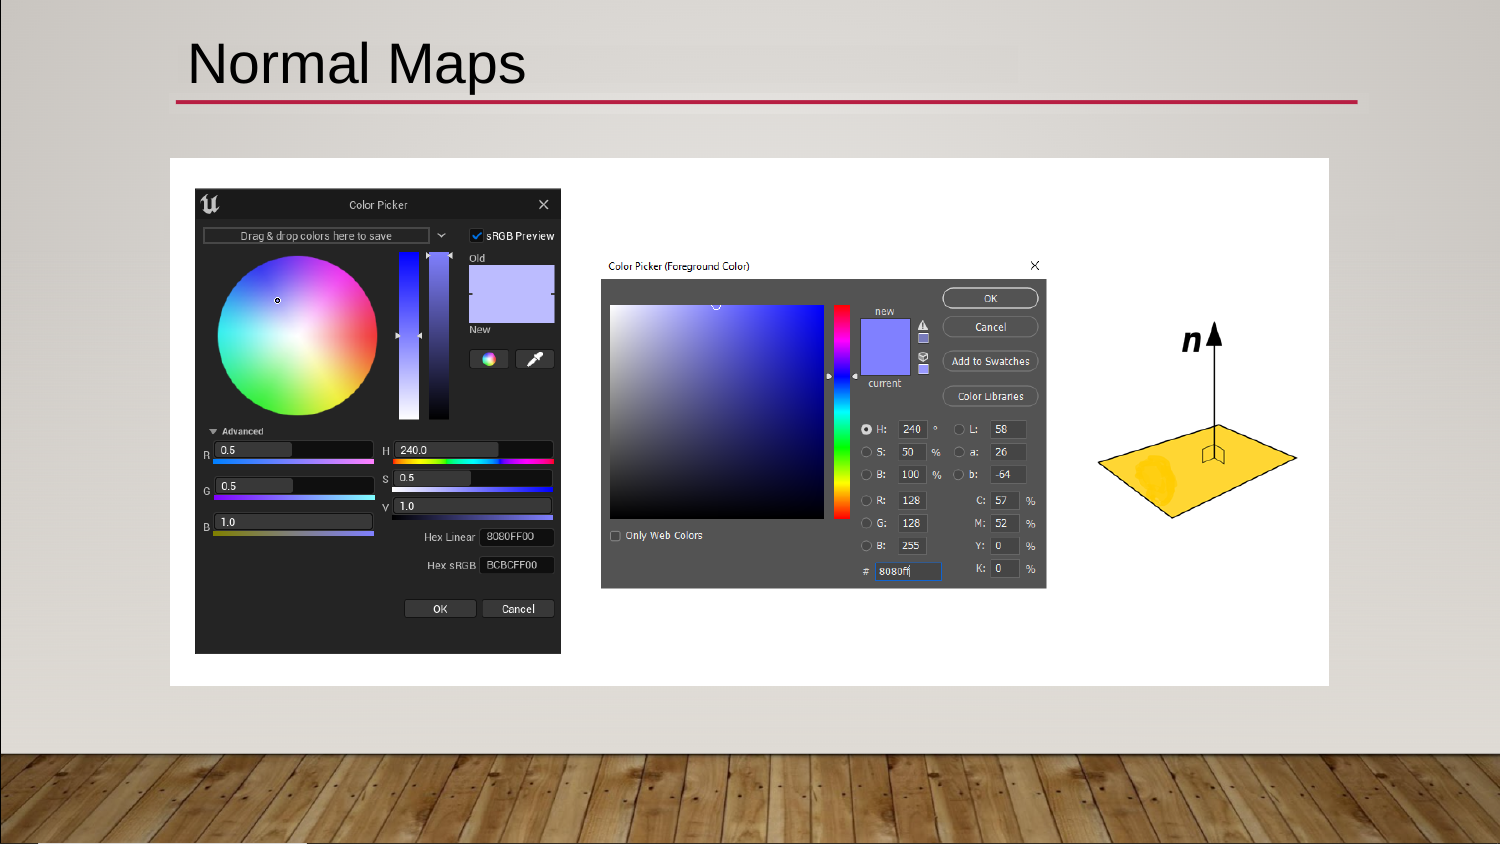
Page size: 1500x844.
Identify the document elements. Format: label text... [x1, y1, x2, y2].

picture [0, 0, 1500, 844]
title Normal Maps [172, 17, 1363, 112]
